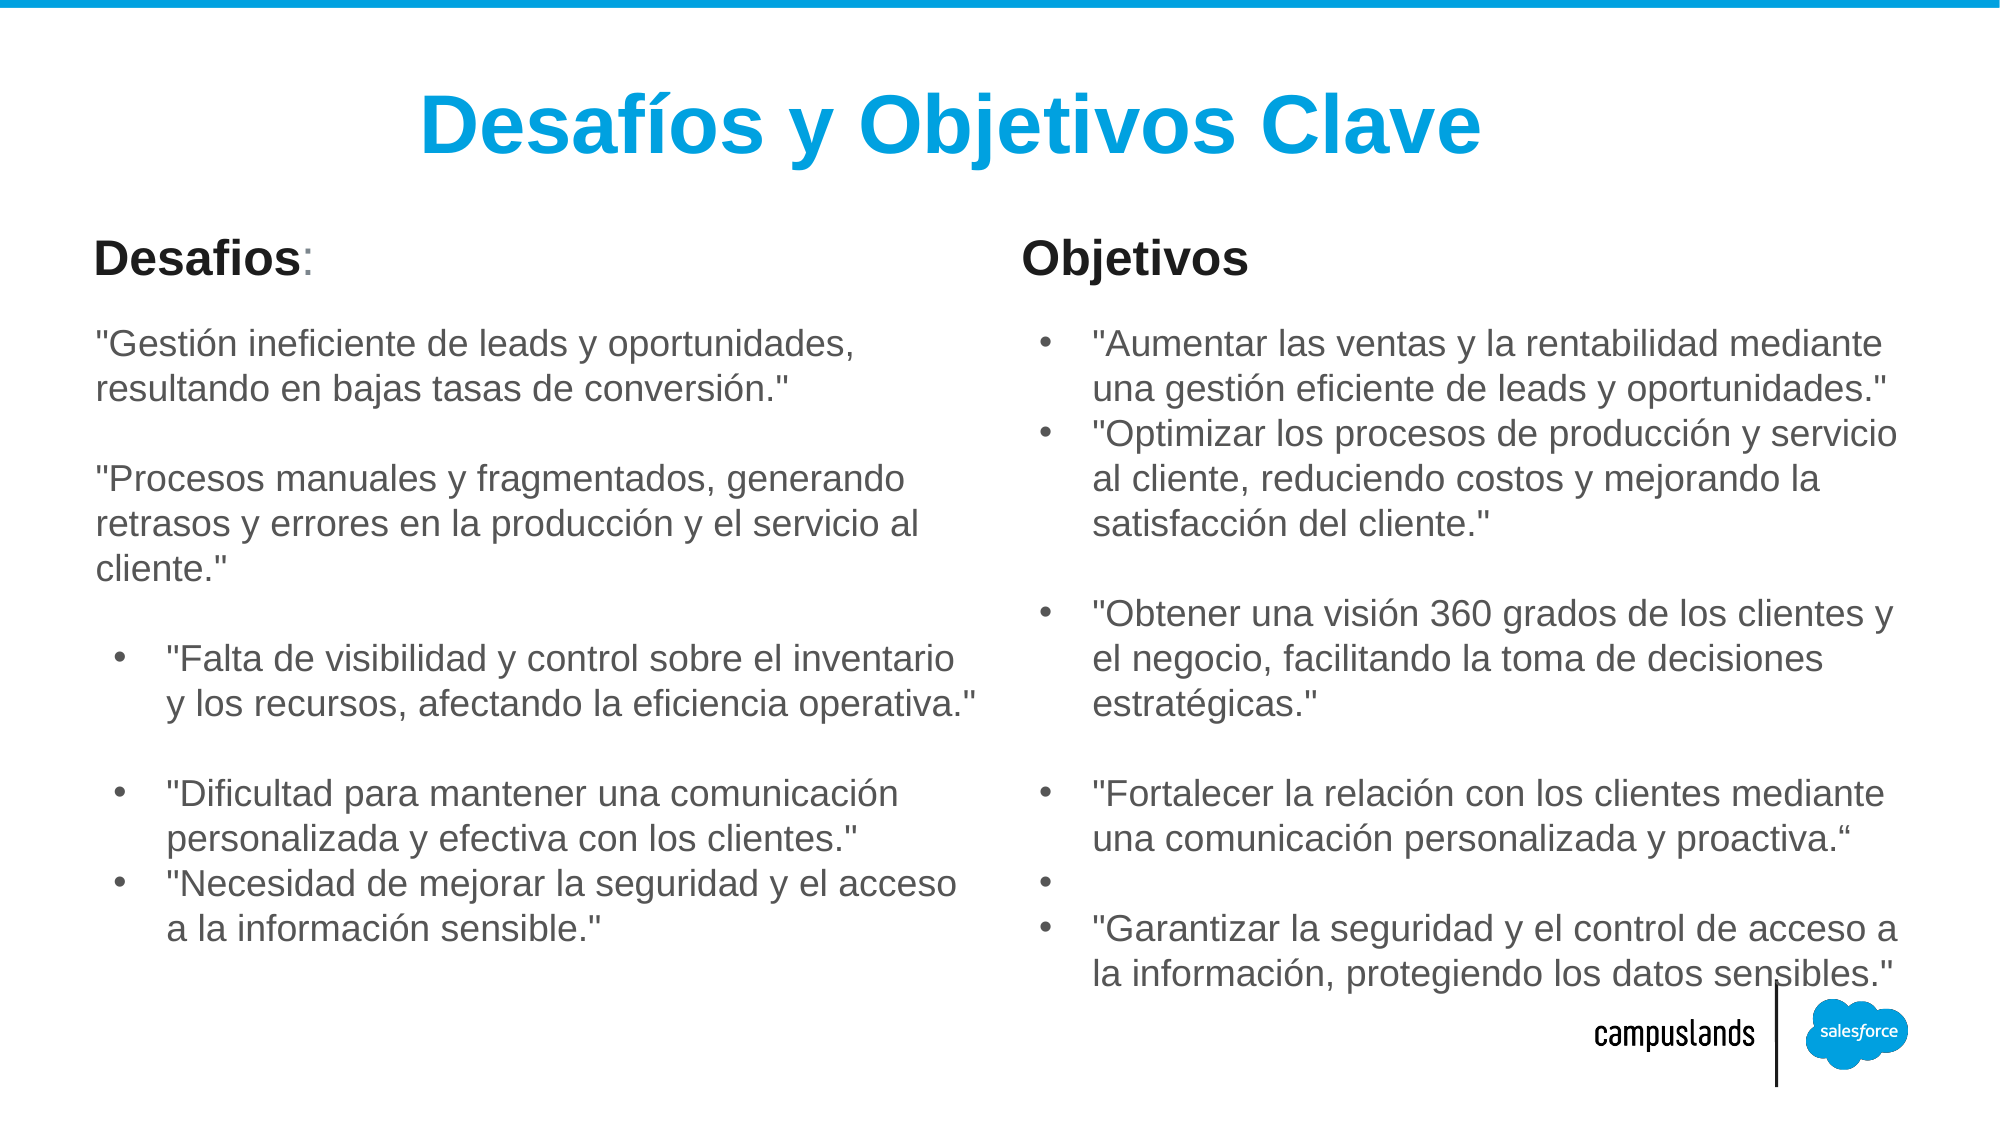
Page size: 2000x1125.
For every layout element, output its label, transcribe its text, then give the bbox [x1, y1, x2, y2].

text_box Objetivos [1021, 225, 1830, 286]
list Desafios: [93, 225, 902, 863]
title Desafíos y Objetivos Clave [93, 10, 1809, 173]
list "Gestión ineficiente de leads y oportunidades, resultando en bajas tasas de conversión." "Procesos manuales y fragmentados, generando retrasos y errores en la producción y el servicio al cliente." "Falta de visibilidad y control sobre el inventario y los recursos, afectando la eficiencia operativa." "Dificultad para mantener una comunicación personalizada y efectiva con los clientes." "Necesidad de mejorar la seguridad y el acceso a la información sensible." [95, 308, 978, 961]
picture [1329, 833, 2000, 1125]
list "Aumentar las ventas y la rentabilidad mediante una gestión eficiente de leads y oportunidades." "Optimizar los procesos de producción y servicio al cliente, reduciendo costos y mejorando la satisfacción del cliente." "Obtener una visión 360 grados de los clientes y el negocio, facilitando la toma de decisiones estratégicas." "Fortalecer la relación con los clientes mediante una comunicación personalizada y proactiva.“ "Garantizar la seguridad y el control de acceso a la información, protegiendo los datos sensibles." [1021, 266, 1904, 1002]
